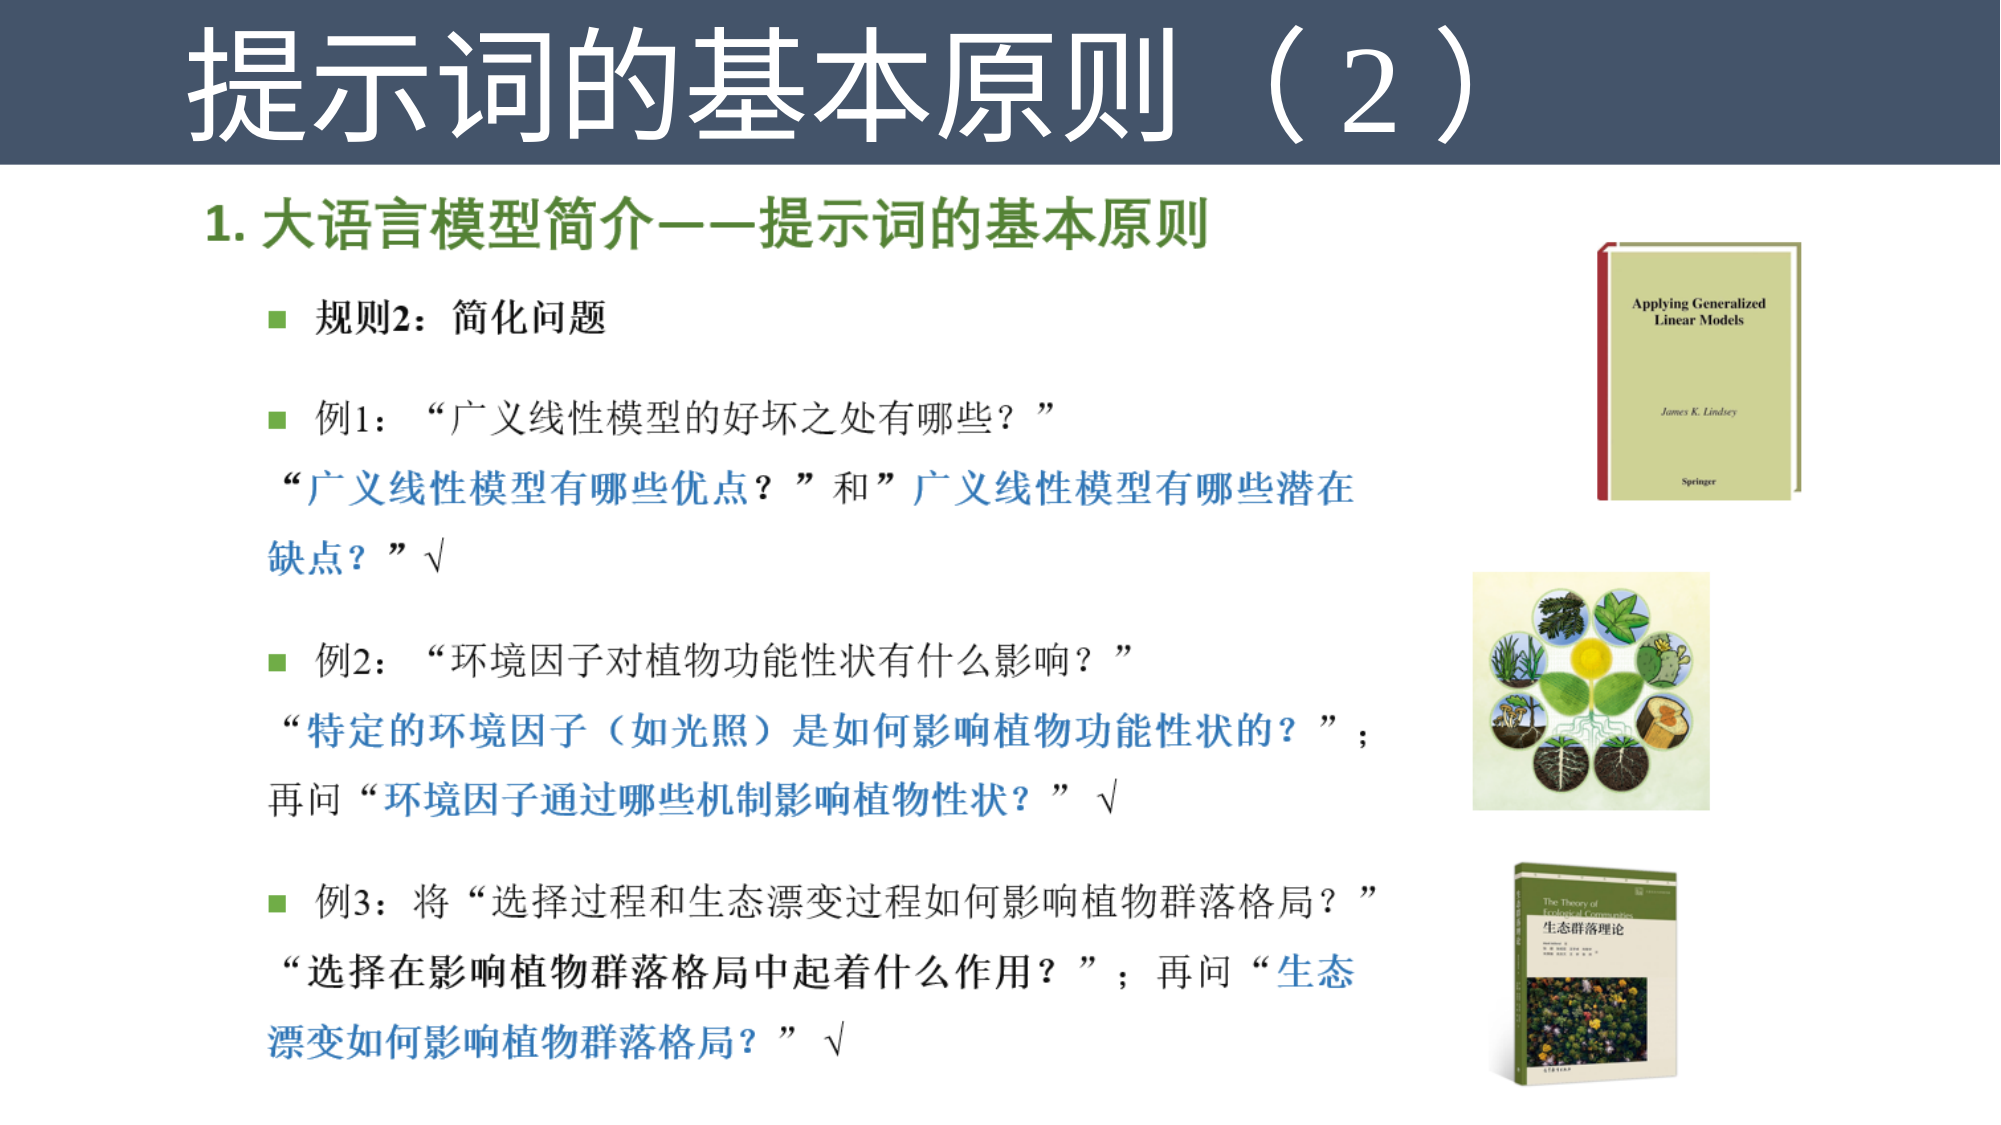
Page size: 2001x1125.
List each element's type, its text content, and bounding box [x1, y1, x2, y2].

picture [183, 184, 1816, 1099]
text_box 提示词的基本原则（2） [0, 0, 2000, 165]
